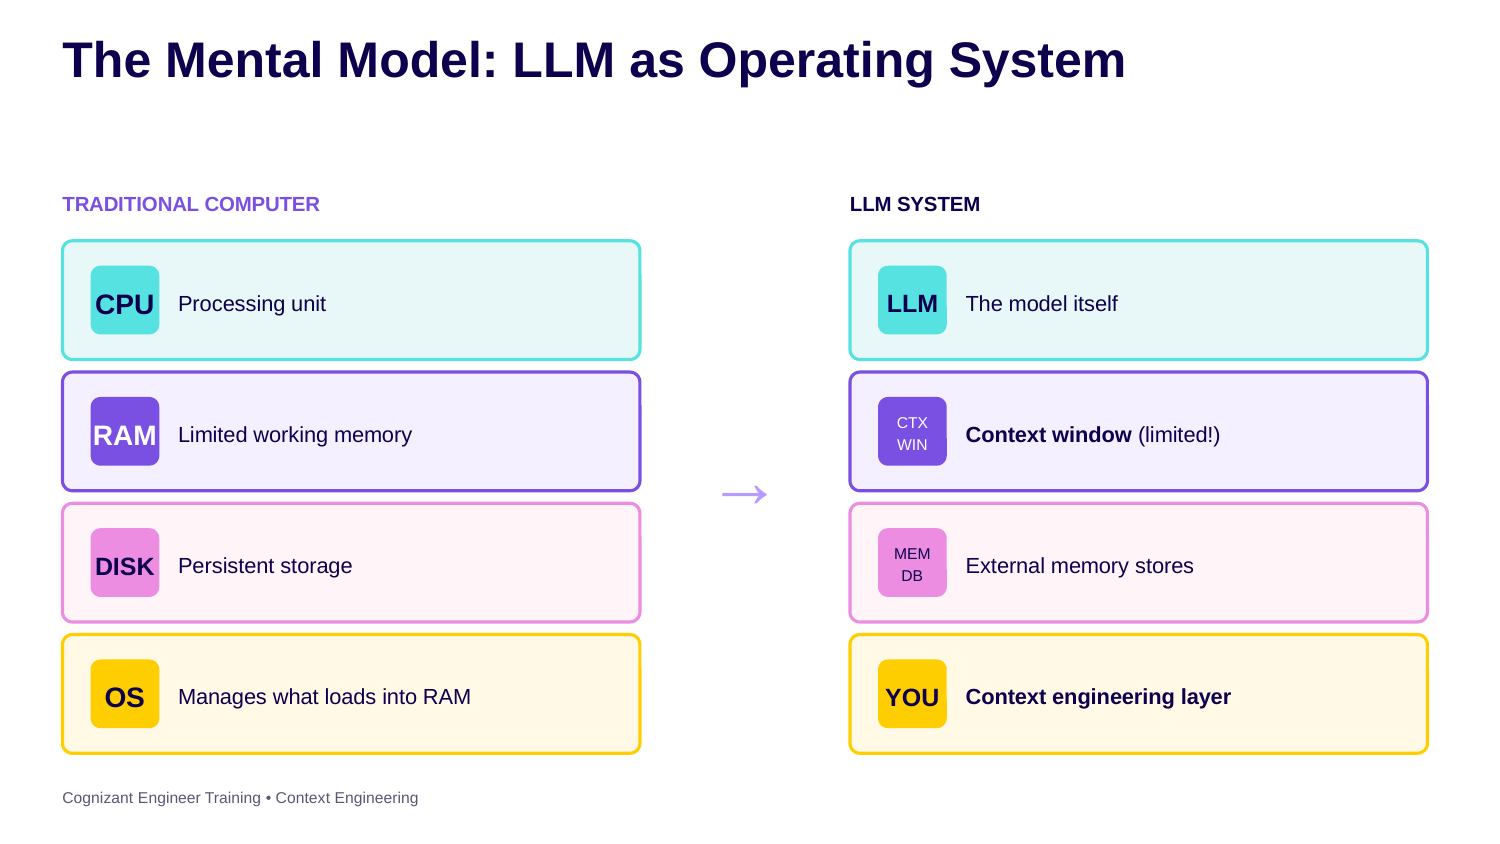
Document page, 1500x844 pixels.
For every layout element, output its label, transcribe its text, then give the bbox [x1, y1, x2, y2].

text_box The model itself [965, 284, 1124, 316]
text_box LLM SYSTEM [849, 187, 1439, 216]
text_box Processing unit [178, 284, 331, 316]
text_box [62, 634, 640, 754]
text_box Limited working memory [178, 416, 420, 447]
text_box Context window (limited!) [965, 416, 1229, 447]
text_box [849, 372, 1428, 491]
text_box YOU [885, 676, 941, 712]
text_box Context engineering layer [965, 678, 1240, 710]
text_box Manages what loads into RAM [178, 678, 481, 710]
text_box [849, 240, 1428, 360]
text_box Persistent storage [178, 547, 358, 578]
text_box External memory stores [965, 547, 1202, 578]
text_box RAM [92, 411, 159, 451]
text_box → [707, 417, 784, 523]
text_box [62, 372, 640, 491]
text_box [90, 528, 160, 597]
text_box [849, 503, 1428, 623]
text_box MEM DB [893, 540, 931, 585]
text_box LLM [886, 282, 940, 318]
text_box [878, 265, 947, 335]
text_box Cognizant Engineer Training • Context Engineering [62, 784, 423, 807]
text_box CPU [95, 280, 156, 320]
text_box TRADITIONAL COMPUTER [62, 187, 652, 216]
text_box [878, 396, 947, 466]
text_box [62, 503, 640, 623]
text_box [849, 634, 1428, 754]
text_box The Mental Model: LLM as Operating System [62, 37, 1148, 88]
text_box DISK [95, 545, 156, 580]
text_box [90, 265, 160, 335]
text_box [62, 240, 640, 360]
text_box CTX WIN [896, 409, 929, 454]
text_box [878, 528, 947, 597]
text_box [90, 659, 160, 729]
text_box OS [104, 674, 146, 714]
text_box [878, 659, 947, 729]
text_box [90, 396, 160, 466]
